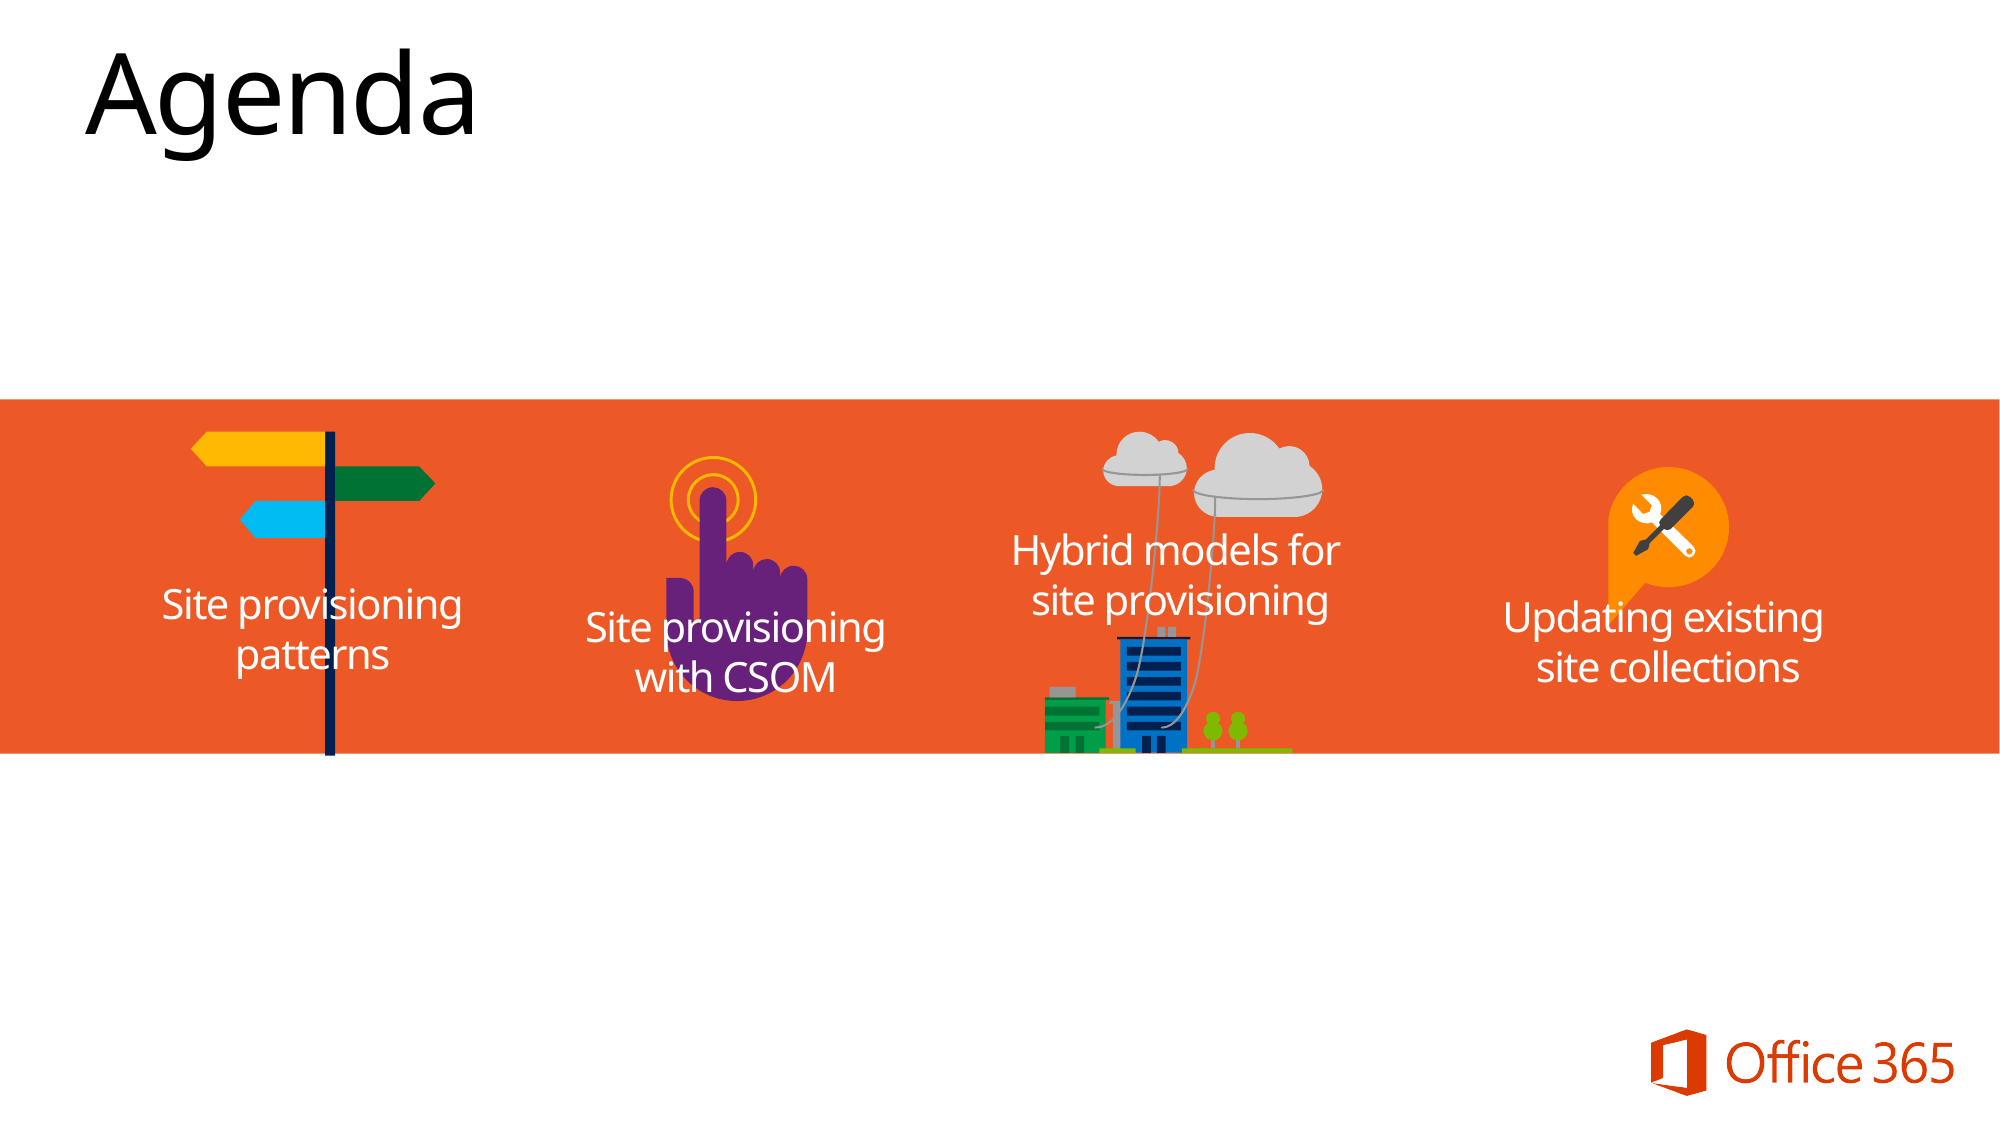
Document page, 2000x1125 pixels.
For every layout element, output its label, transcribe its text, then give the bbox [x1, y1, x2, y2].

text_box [1019, 431, 1342, 754]
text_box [593, 455, 879, 702]
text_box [169, 431, 456, 756]
text_box [0, 399, 2000, 754]
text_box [1512, 466, 1825, 693]
title Agenda [85, 37, 1914, 161]
picture [1622, 1000, 1981, 1125]
